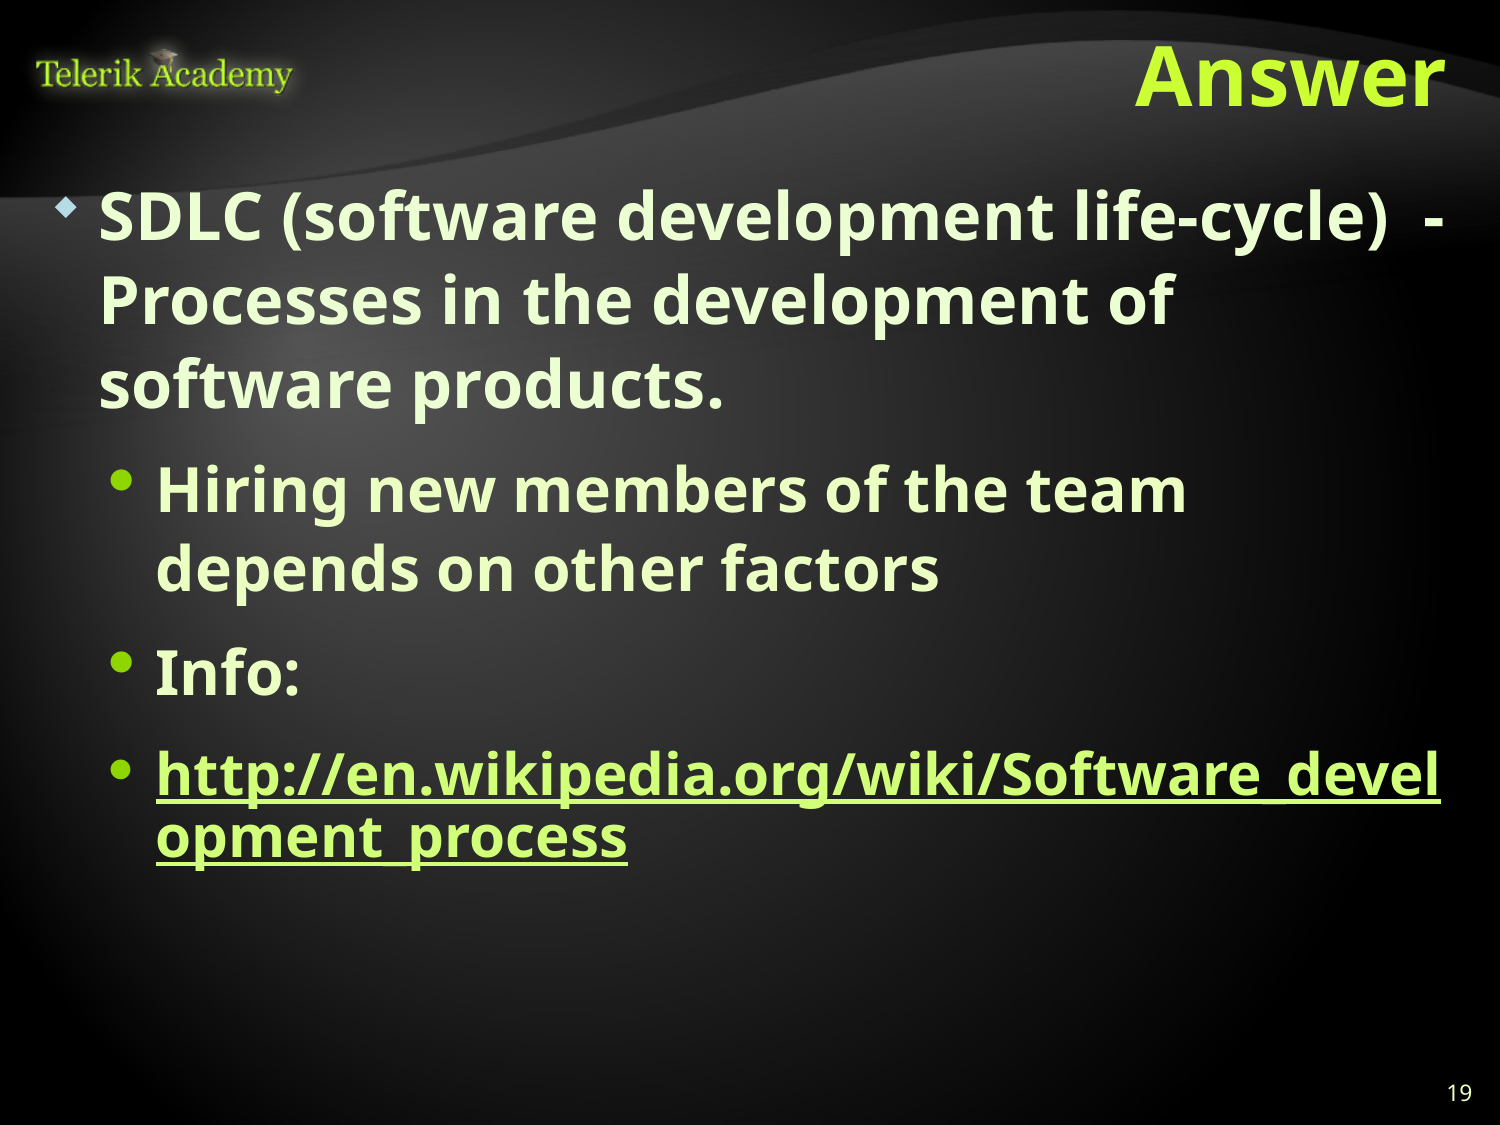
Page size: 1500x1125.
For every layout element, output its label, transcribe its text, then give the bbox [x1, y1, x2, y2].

list SDLC (software development life-cycle) - Processes in the development of software products. Hiring new members of the team depends on other factors Info: http://en.wikipedia.org/wiki/Software_development_process [37, 162, 1463, 1088]
title Answer [300, 12, 1463, 150]
slide_number 19 [1412, 1074, 1488, 1113]
picture [0, 0, 1500, 1125]
